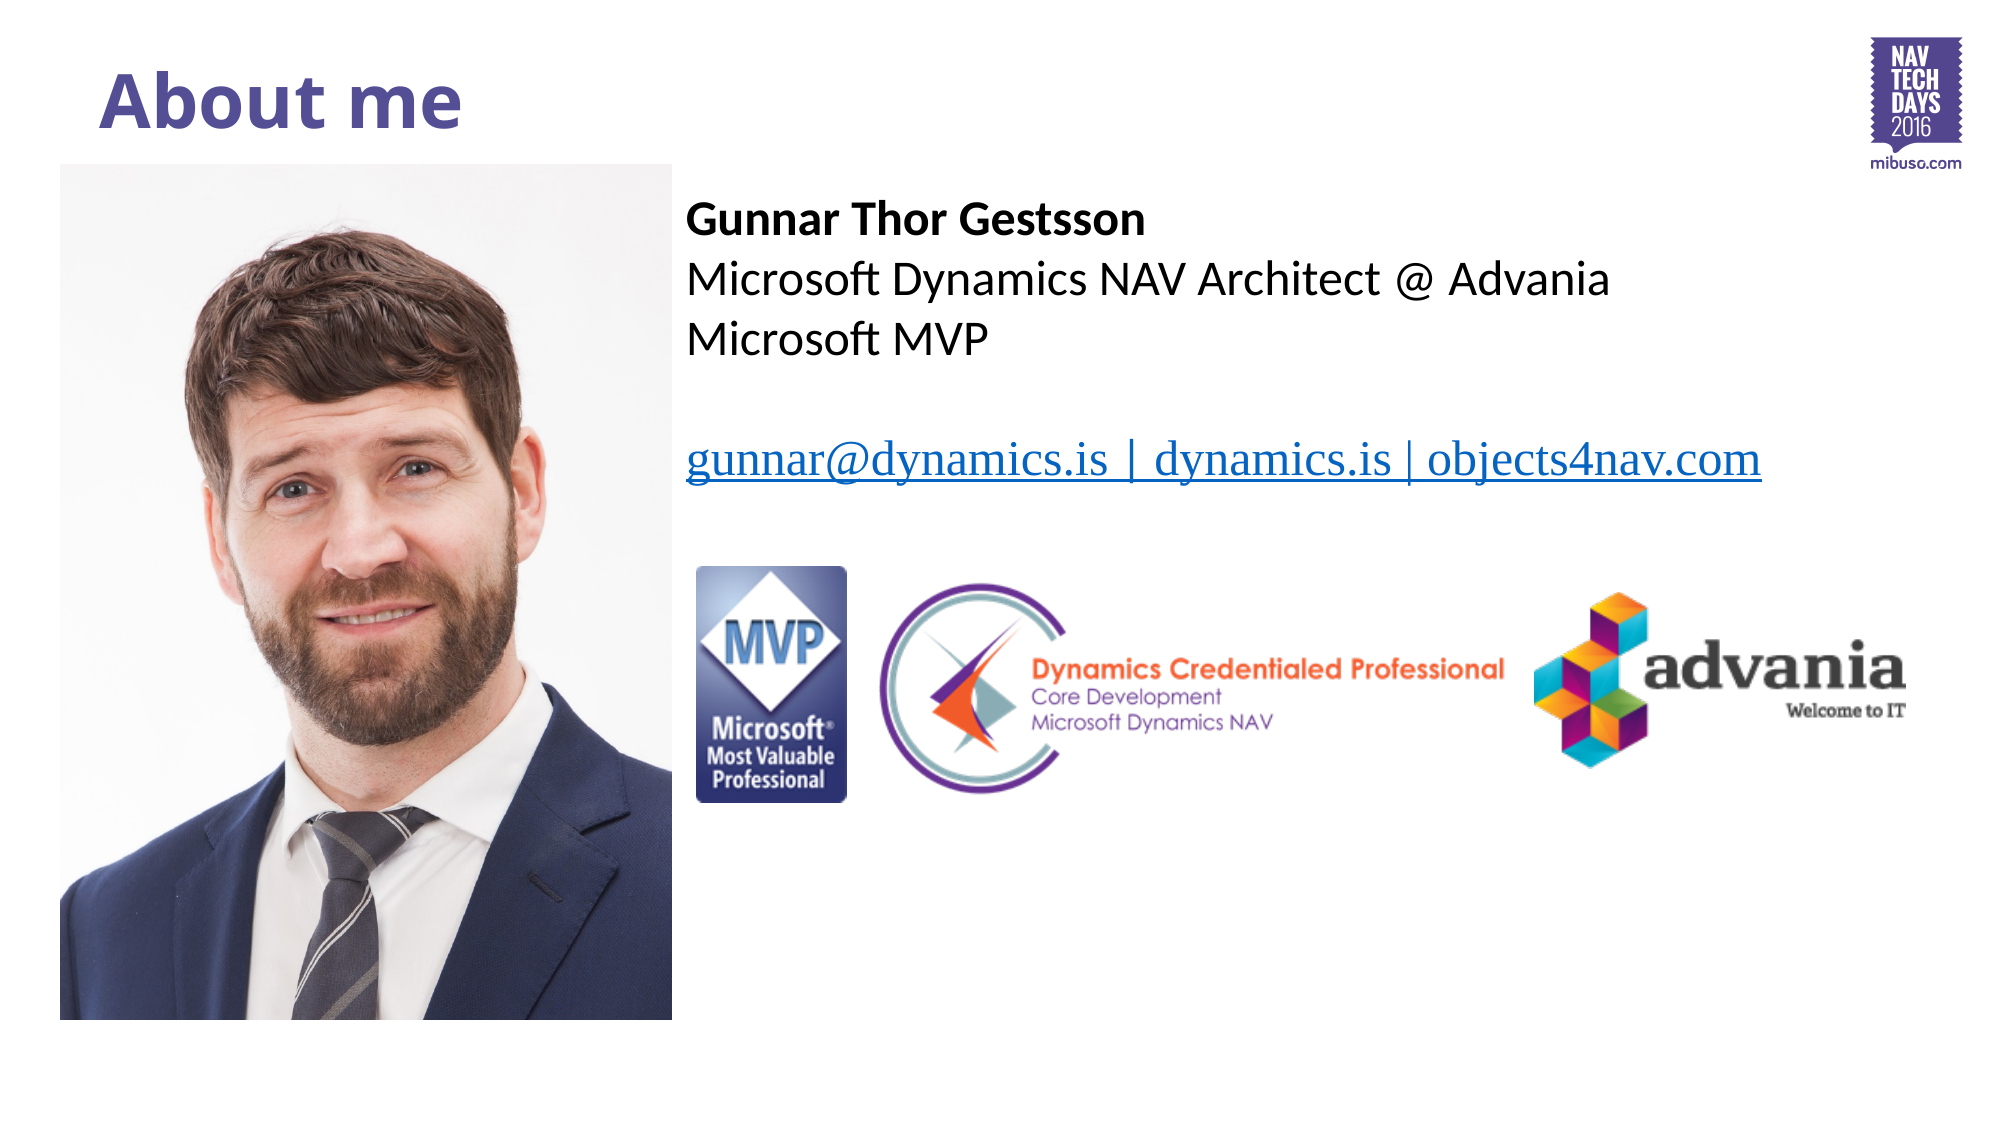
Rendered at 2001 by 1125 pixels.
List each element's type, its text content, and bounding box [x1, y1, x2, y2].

picture [1856, 27, 1975, 182]
picture [696, 567, 847, 804]
picture [871, 574, 1524, 804]
text_box Gunnar Thor Gestsson Microsoft Dynamics NAV Architect @ Advania Microsoft MVP gunnar@dynamics.is | dynamics.is | objects4nav.com [672, 178, 1968, 614]
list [60, 164, 672, 1020]
picture [1534, 592, 1906, 769]
title About me [84, 31, 1916, 178]
